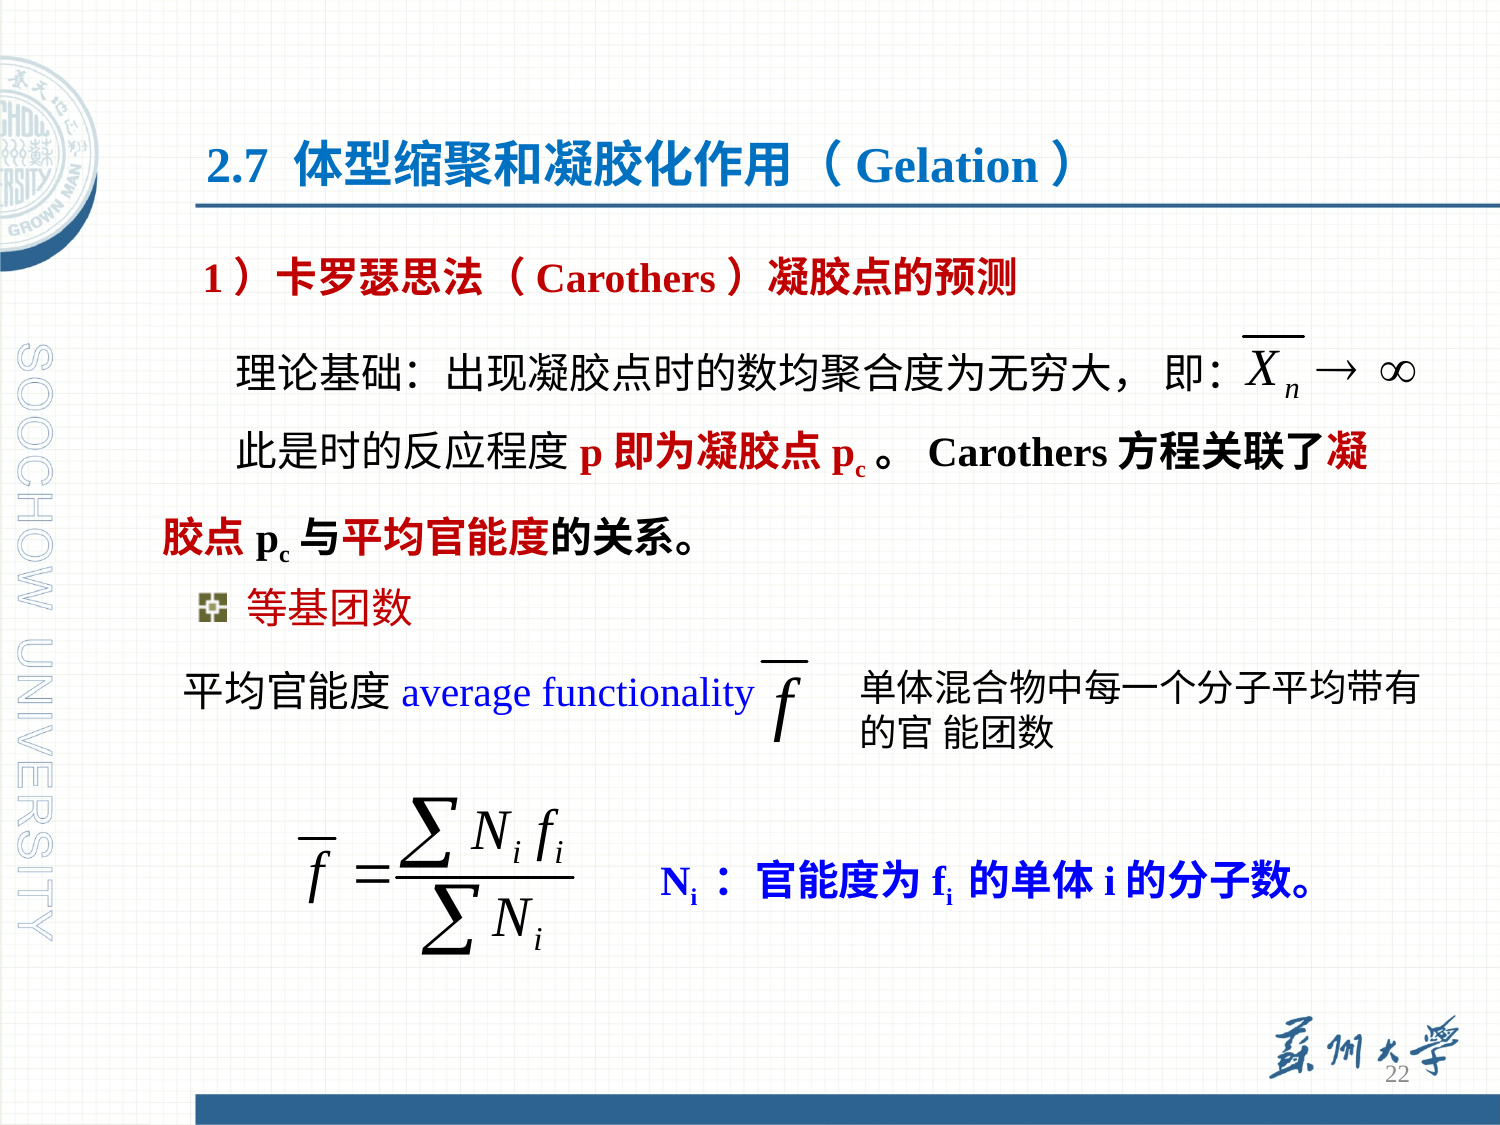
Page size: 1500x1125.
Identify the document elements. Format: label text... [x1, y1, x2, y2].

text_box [170, 644, 821, 758]
text_box 单体混合物中每一个分子平均带有的官 能团数 [844, 656, 1459, 762]
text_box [289, 786, 585, 969]
text_box 2.7 体型缩聚和凝胶化作用（Gelation） [191, 125, 1116, 201]
text_box 等基团数 [183, 574, 933, 639]
text_box Ni ：官能度为fi 的单体i的分子数。 [645, 846, 1350, 918]
text_box 1）卡罗瑟思法（Carothers）凝胶点的预测 [187, 243, 1034, 309]
slide_number 22 [1074, 1042, 1425, 1103]
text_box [1234, 323, 1426, 412]
text_box 理论基础：出现凝胶点时的数均聚合度为无穷大， 即： 此是时的反应程度p即为凝胶点pc。Carothers方程关联了凝胶点pc与平均官能度的关系。 [147, 314, 1400, 575]
picture [0, 0, 1500, 1125]
